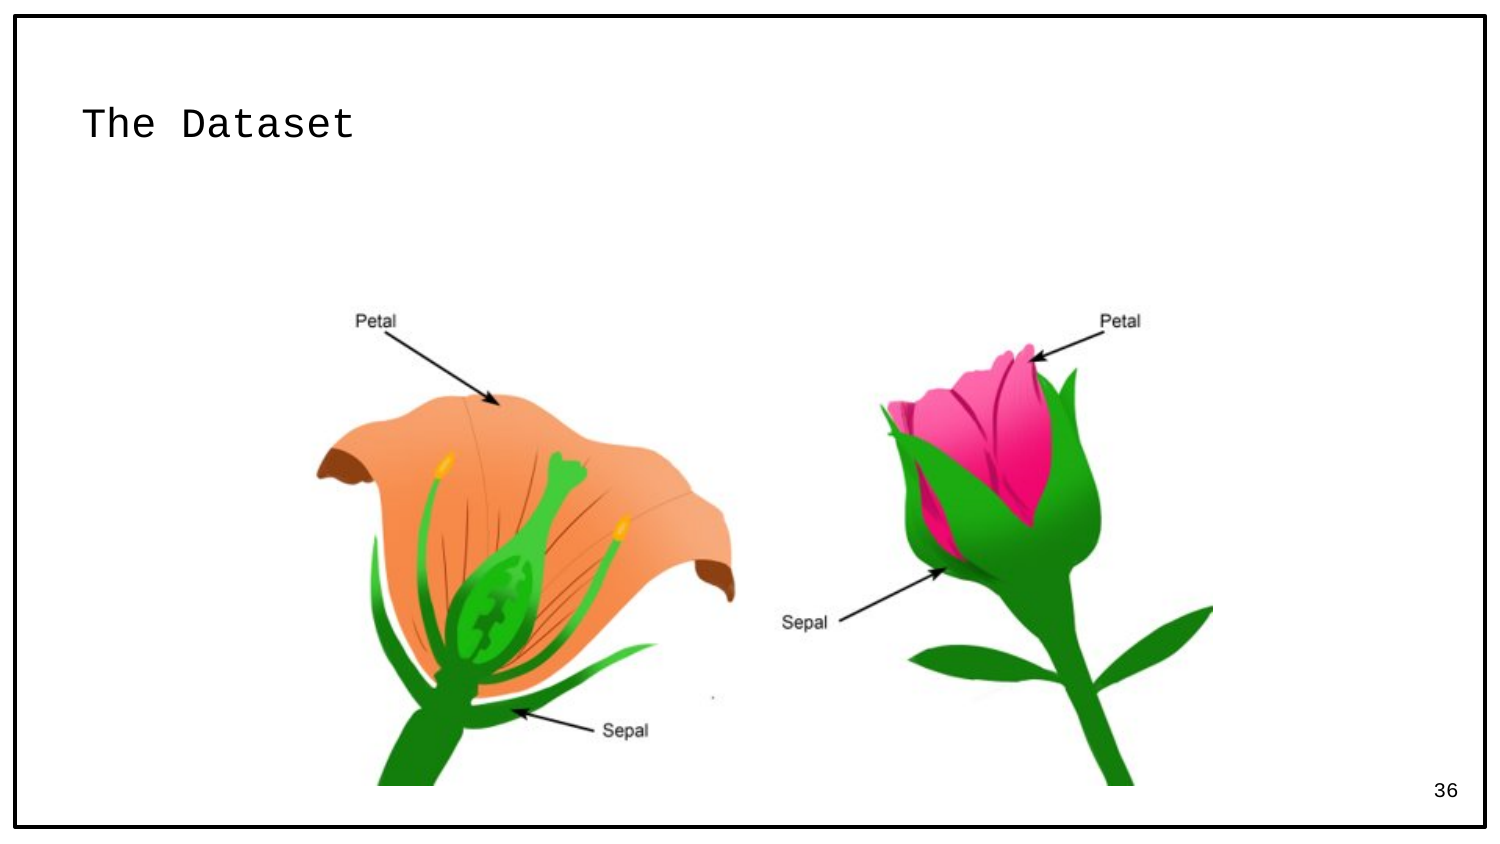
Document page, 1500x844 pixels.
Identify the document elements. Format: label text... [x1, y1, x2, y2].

slide_number 36 [1398, 761, 1474, 810]
picture [0, 0, 1500, 844]
title The Dataset [66, 81, 1417, 149]
